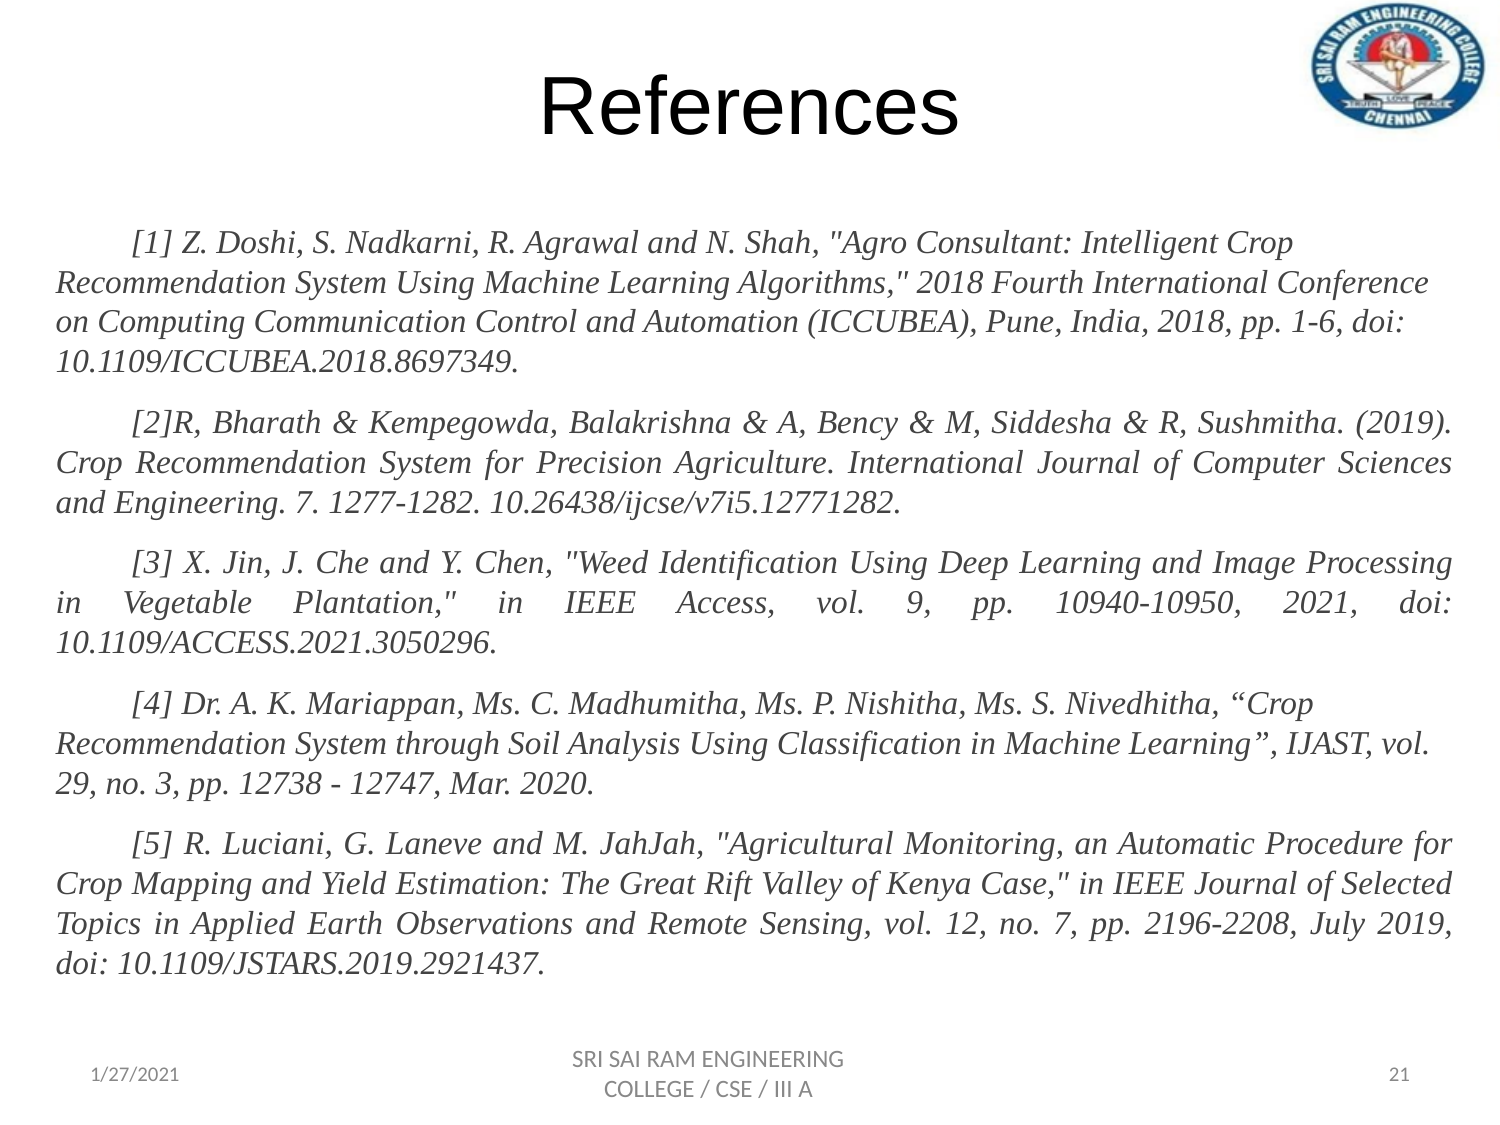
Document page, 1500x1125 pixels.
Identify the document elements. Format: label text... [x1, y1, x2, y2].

footer SRI SAI RAM ENGINEERING COLLEGE / CSE / III A [512, 1042, 905, 1103]
picture [1299, 0, 1500, 149]
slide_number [75, 1042, 425, 1103]
list [1] Z. Doshi, S. Nadkarni, R. Agrawal and N. Shah, "Agro Consultant: Intelligent Crop Recommendation System Using Machine Learning Algorithms," 2018 Fourth International Conference on Computing Communication Control and Automation (ICCUBEA), Pune, India, 2018, pp. 1-6, doi: 10.1109/ICCUBEA.2018.8697349. [2]R, Bharath & Kempegowda, Balakrishna & A, Bency & M, Siddesha & R, Sushmitha. (2019). Crop Recommendation System for Precision Agriculture. International Journal of Computer Sciences and Engineering. 7. 1277-1282. 10.26438/ijcse/v7i5.12771282. [3] X. Jin, J. Che and Y. Chen, "Weed Identification Using Deep Learning and Image Processing in Vegetable Plantation," in IEEE Access, vol. 9, pp. 10940-10950, 2021, doi: 10.1109/ACCESS.2021.3050296. [4] Dr. A. K. Mariappan, Ms. C. Madhumitha, Ms. P. Nishitha, Ms. S. Nivedhitha, “Crop Recommendation System through Soil Analysis Using Classification in Machine Learning”, IJAST, vol. 29, no. 3, pp. 12738 - 12747, Mar. 2020. [5] R. Luciani, G. Laneve and M. JahJah, "Agricultural Monitoring, an Automatic Procedure for Crop Mapping and Yield Estimation: The Great Rift Valley of Kenya Case," in IEEE Journal of Selected Topics in Applied Earth Observations and Remote Sensing, vol. 12, no. 7, pp. 2196-2208, July 2019, doi: 10.1109/JSTARS.2019.2921437. [40, 212, 1471, 1026]
slide_number ‹#› [1074, 1042, 1425, 1103]
title References [75, 7, 1425, 196]
